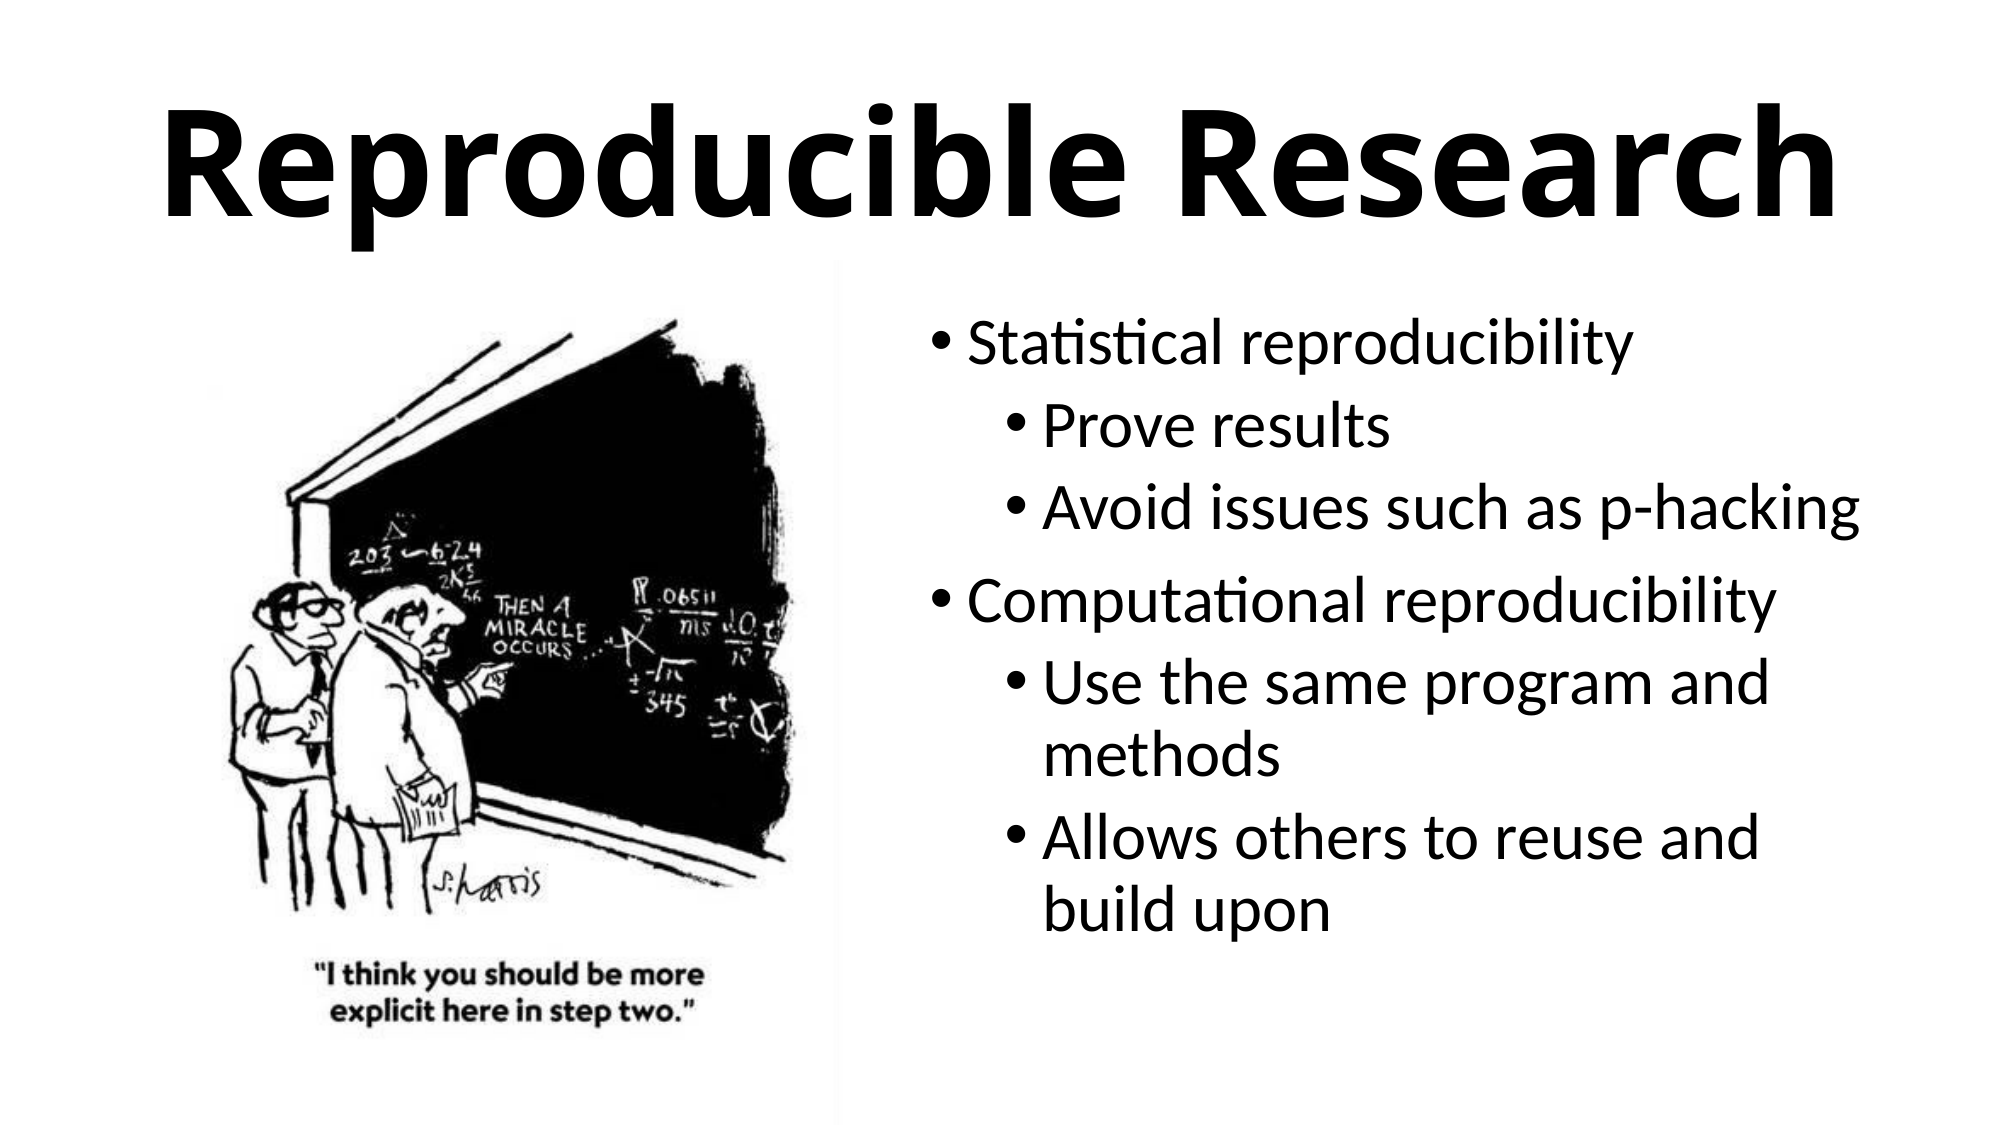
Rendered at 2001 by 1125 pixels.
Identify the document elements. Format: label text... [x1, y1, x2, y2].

title Reproducible Research [137, 59, 1863, 278]
picture [183, 260, 843, 1125]
list Statistical reproducibility Prove results Avoid issues such as p-hacking Computational reproducibility Use the same program and methods Allows others to reuse and build upon [914, 299, 1915, 1125]
